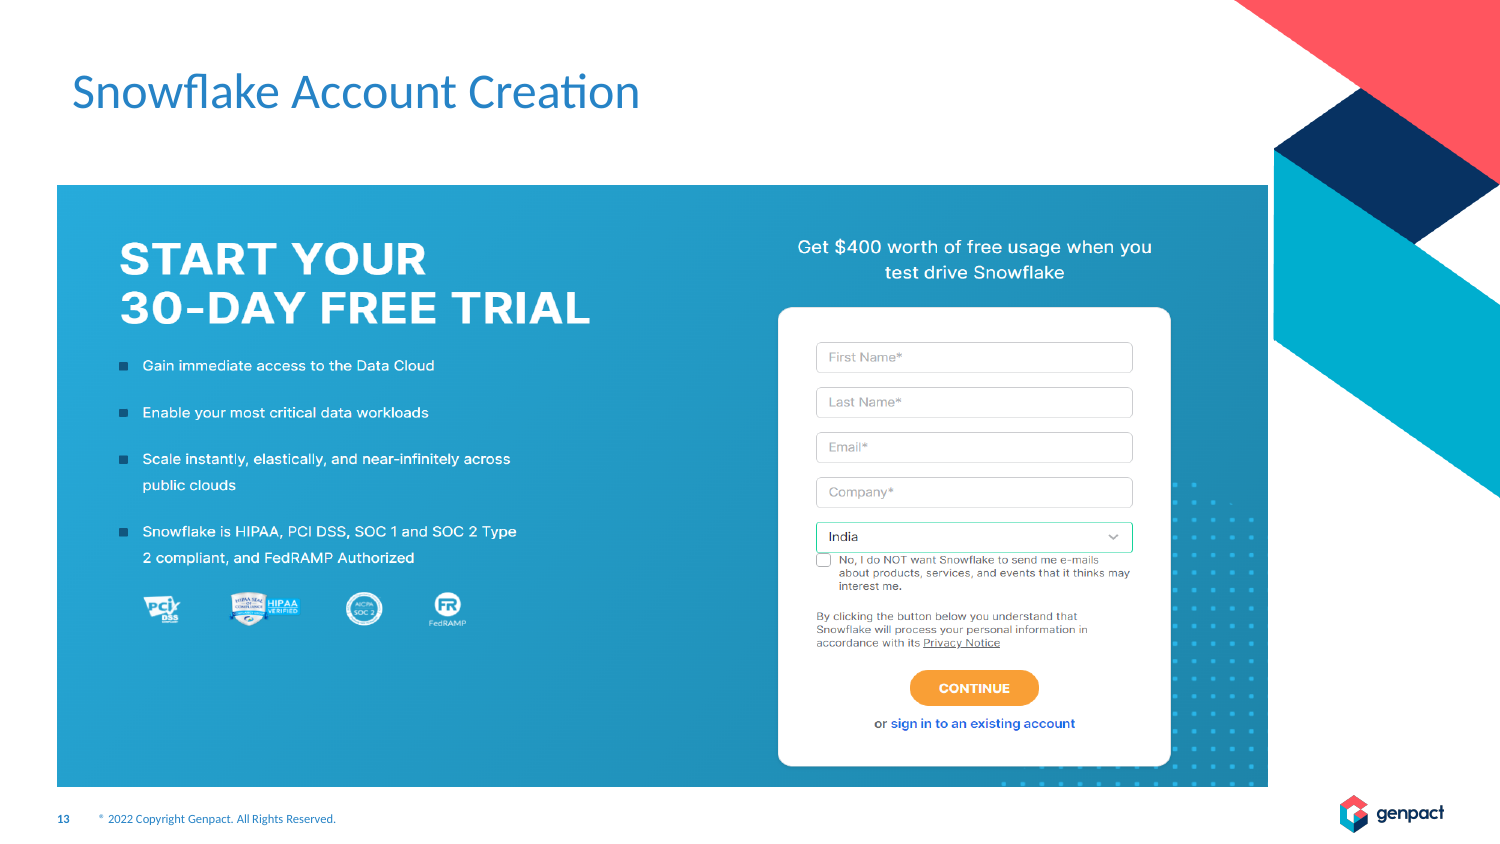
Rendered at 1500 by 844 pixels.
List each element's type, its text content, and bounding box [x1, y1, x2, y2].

list Snowflake Account Creation [57, 57, 996, 133]
picture [0, 0, 1500, 844]
